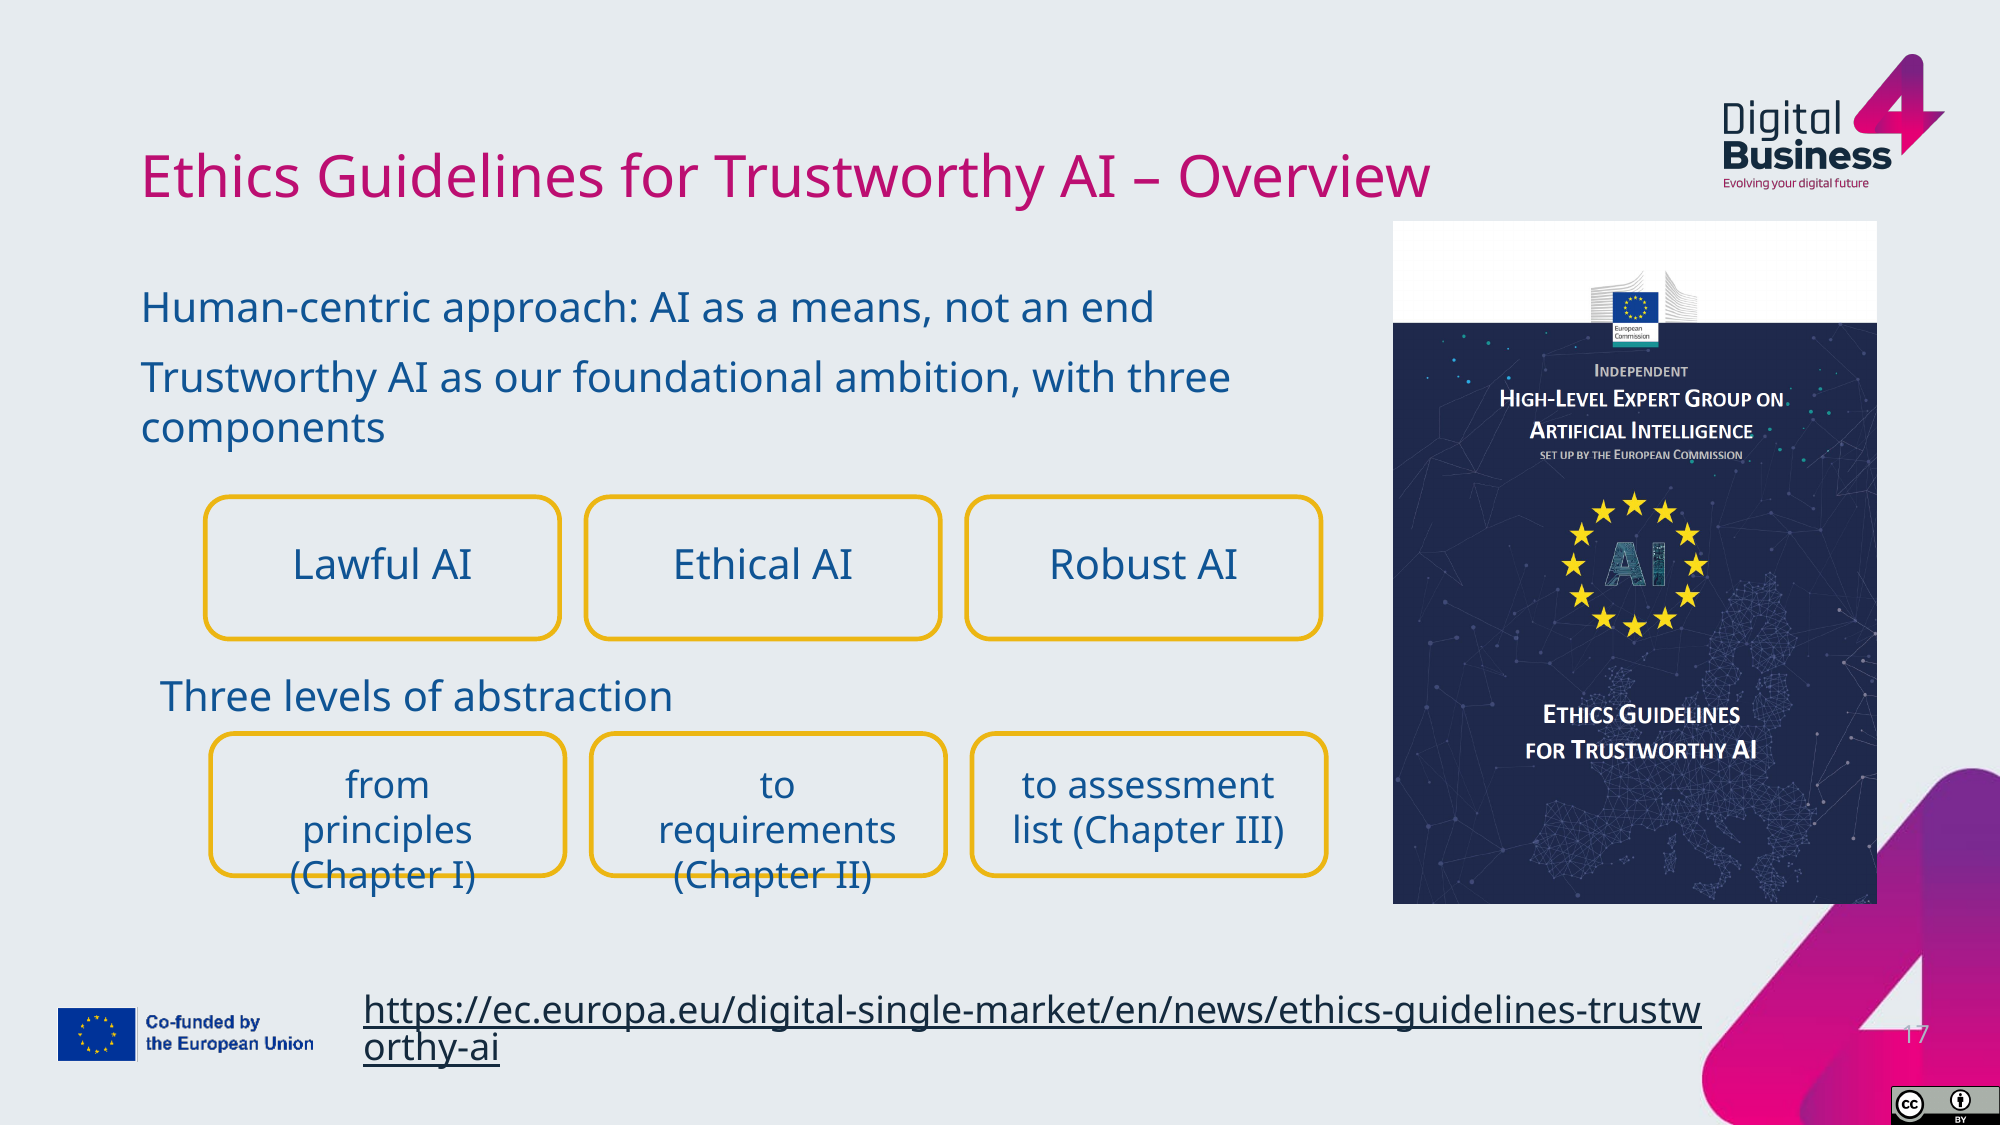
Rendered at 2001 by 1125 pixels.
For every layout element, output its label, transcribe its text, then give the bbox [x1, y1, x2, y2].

text_box to requirements (Chapter II) [624, 753, 932, 828]
text_box from principles (Chapter I) [243, 753, 532, 828]
text_box [590, 732, 947, 877]
picture [0, 0, 2000, 1125]
text_box [204, 496, 561, 640]
text_box [971, 732, 1327, 877]
text_box Ethical AI [618, 530, 908, 606]
text_box Ethics Guidelines for Trustworthy AI – Overview [125, 110, 1819, 247]
text_box Lawful AI [238, 530, 527, 606]
text_box to assessment list (Chapter III) [990, 753, 1307, 828]
text_box Trustworthy AI as our foundational ambition, with three components [125, 342, 1361, 410]
text_box Three levels of abstraction [144, 662, 967, 730]
text_box Robust AI [999, 530, 1288, 606]
text_box [585, 496, 941, 640]
text_box [966, 496, 1322, 640]
text_box Human-centric approach: AI as a means, not an end [125, 273, 1361, 341]
text_box https://ec.europa.eu/digital-single-market/en/news/ethics-guidelines-trustworthy-ai [348, 978, 1737, 1090]
text_box [210, 732, 566, 877]
